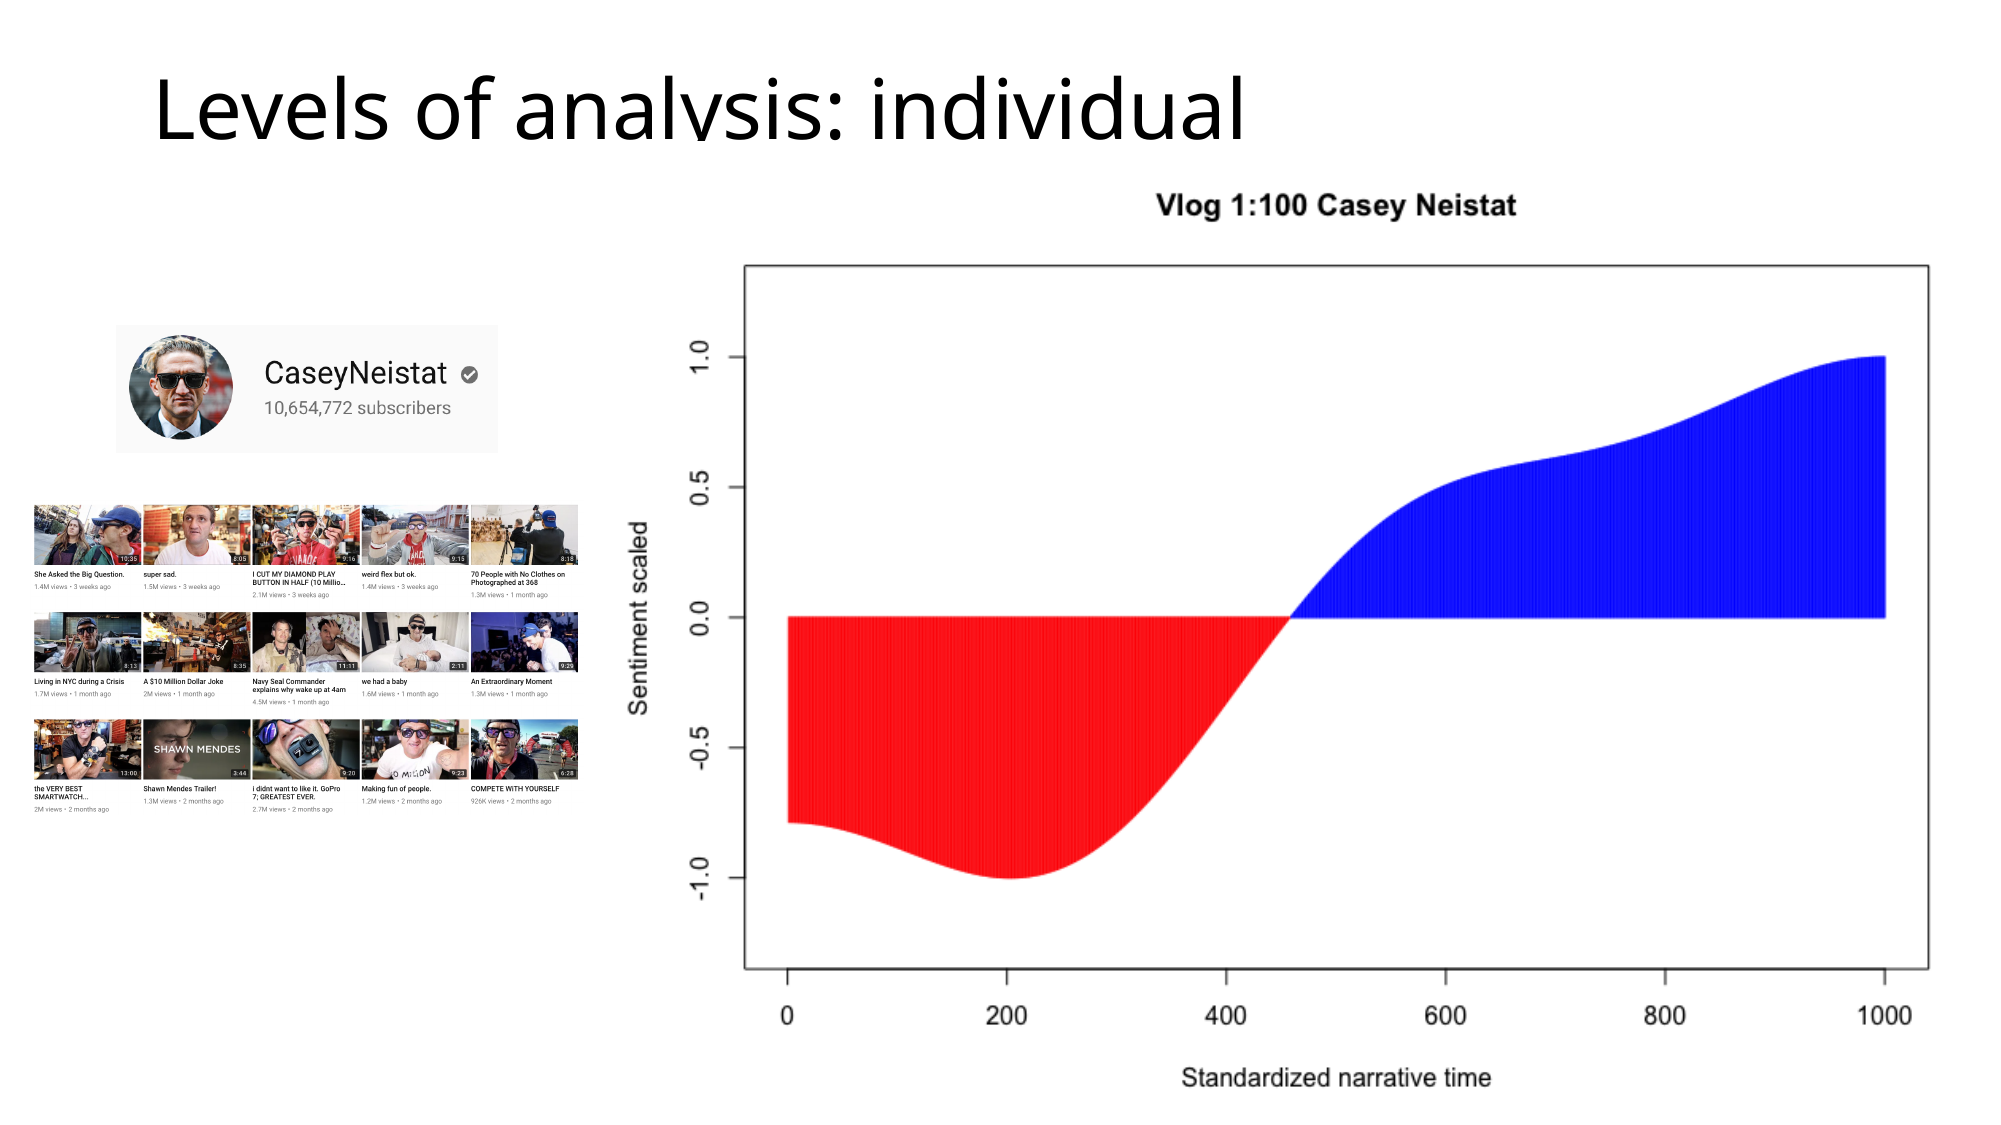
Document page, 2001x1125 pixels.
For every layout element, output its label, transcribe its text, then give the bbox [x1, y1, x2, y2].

picture [30, 500, 584, 815]
title Levels of analysis: individual [137, 59, 1863, 278]
picture [116, 325, 498, 453]
picture [620, 141, 2000, 1125]
